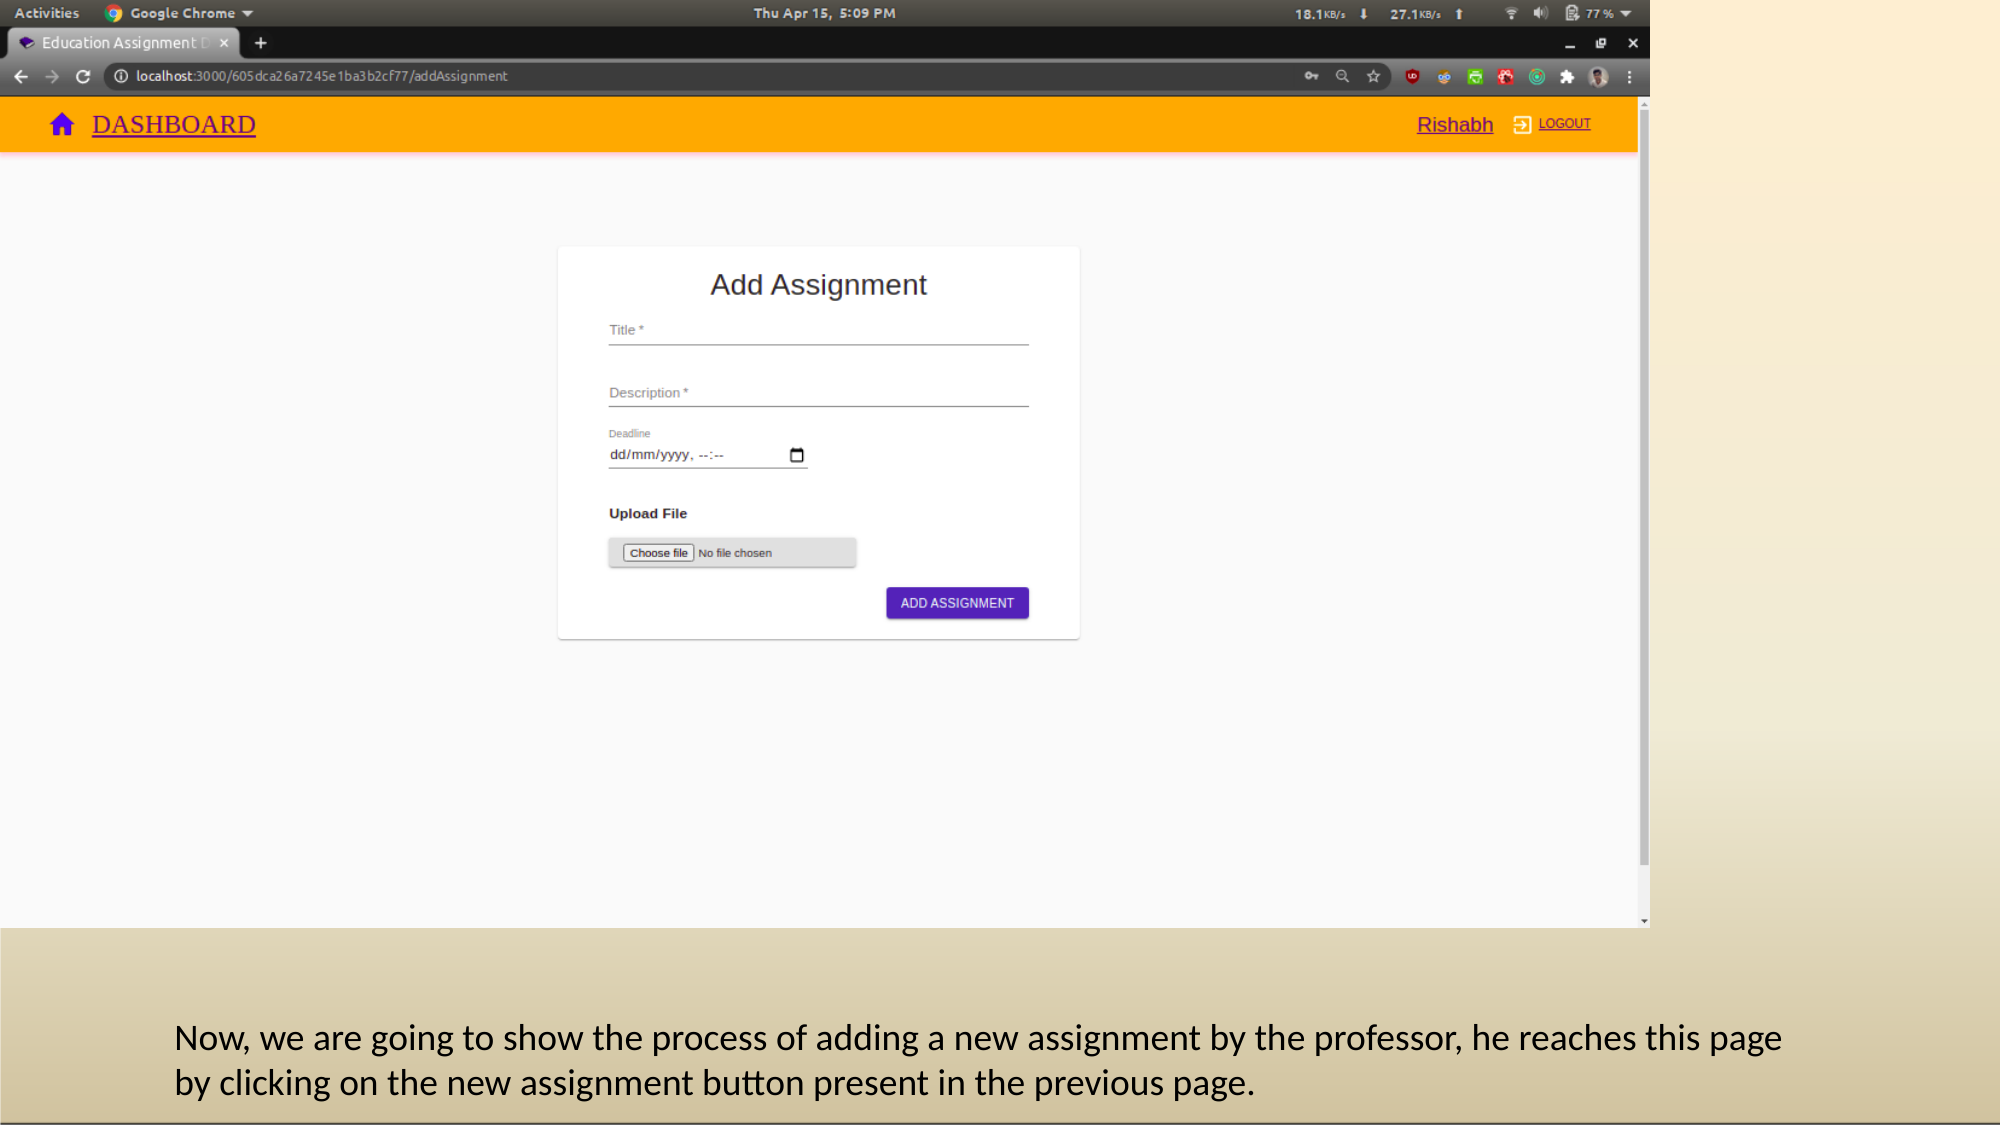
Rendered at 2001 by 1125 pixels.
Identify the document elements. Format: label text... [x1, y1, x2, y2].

list Now, we are going to show the process of adding a new assignment by the professor, he reaches this page by clicking on the new assignment button present in the previous page. [174, 1012, 1826, 1104]
picture [0, 0, 2000, 1125]
